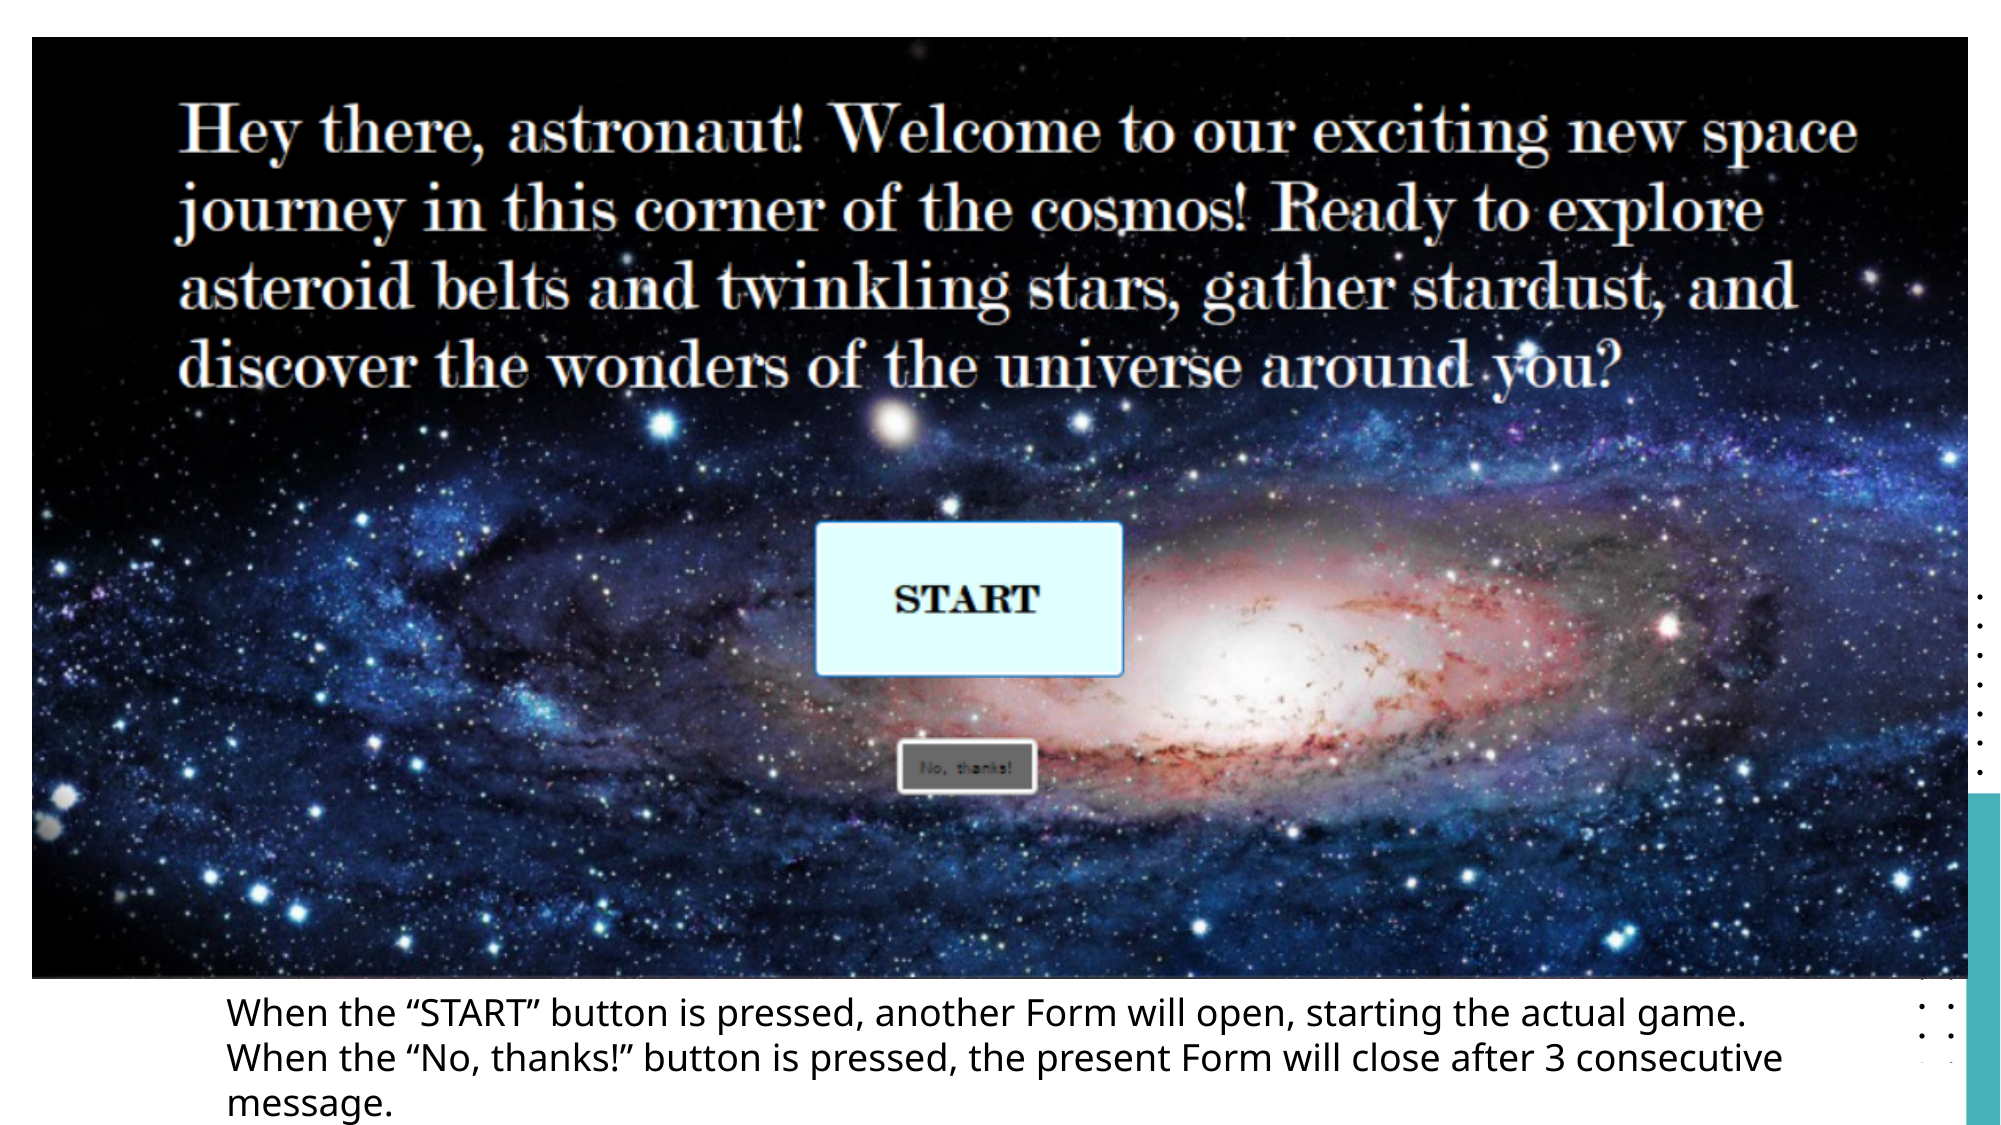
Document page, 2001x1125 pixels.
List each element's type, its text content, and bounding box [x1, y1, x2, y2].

picture [1907, 979, 1966, 1064]
text_box When the “START” button is pressed, another Form will open, starting the actual game. When the “No, thanks!” button is pressed, the present Form will close after 3 consecutive message. [211, 981, 1839, 1125]
picture [1968, 582, 1994, 793]
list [32, 37, 1968, 979]
